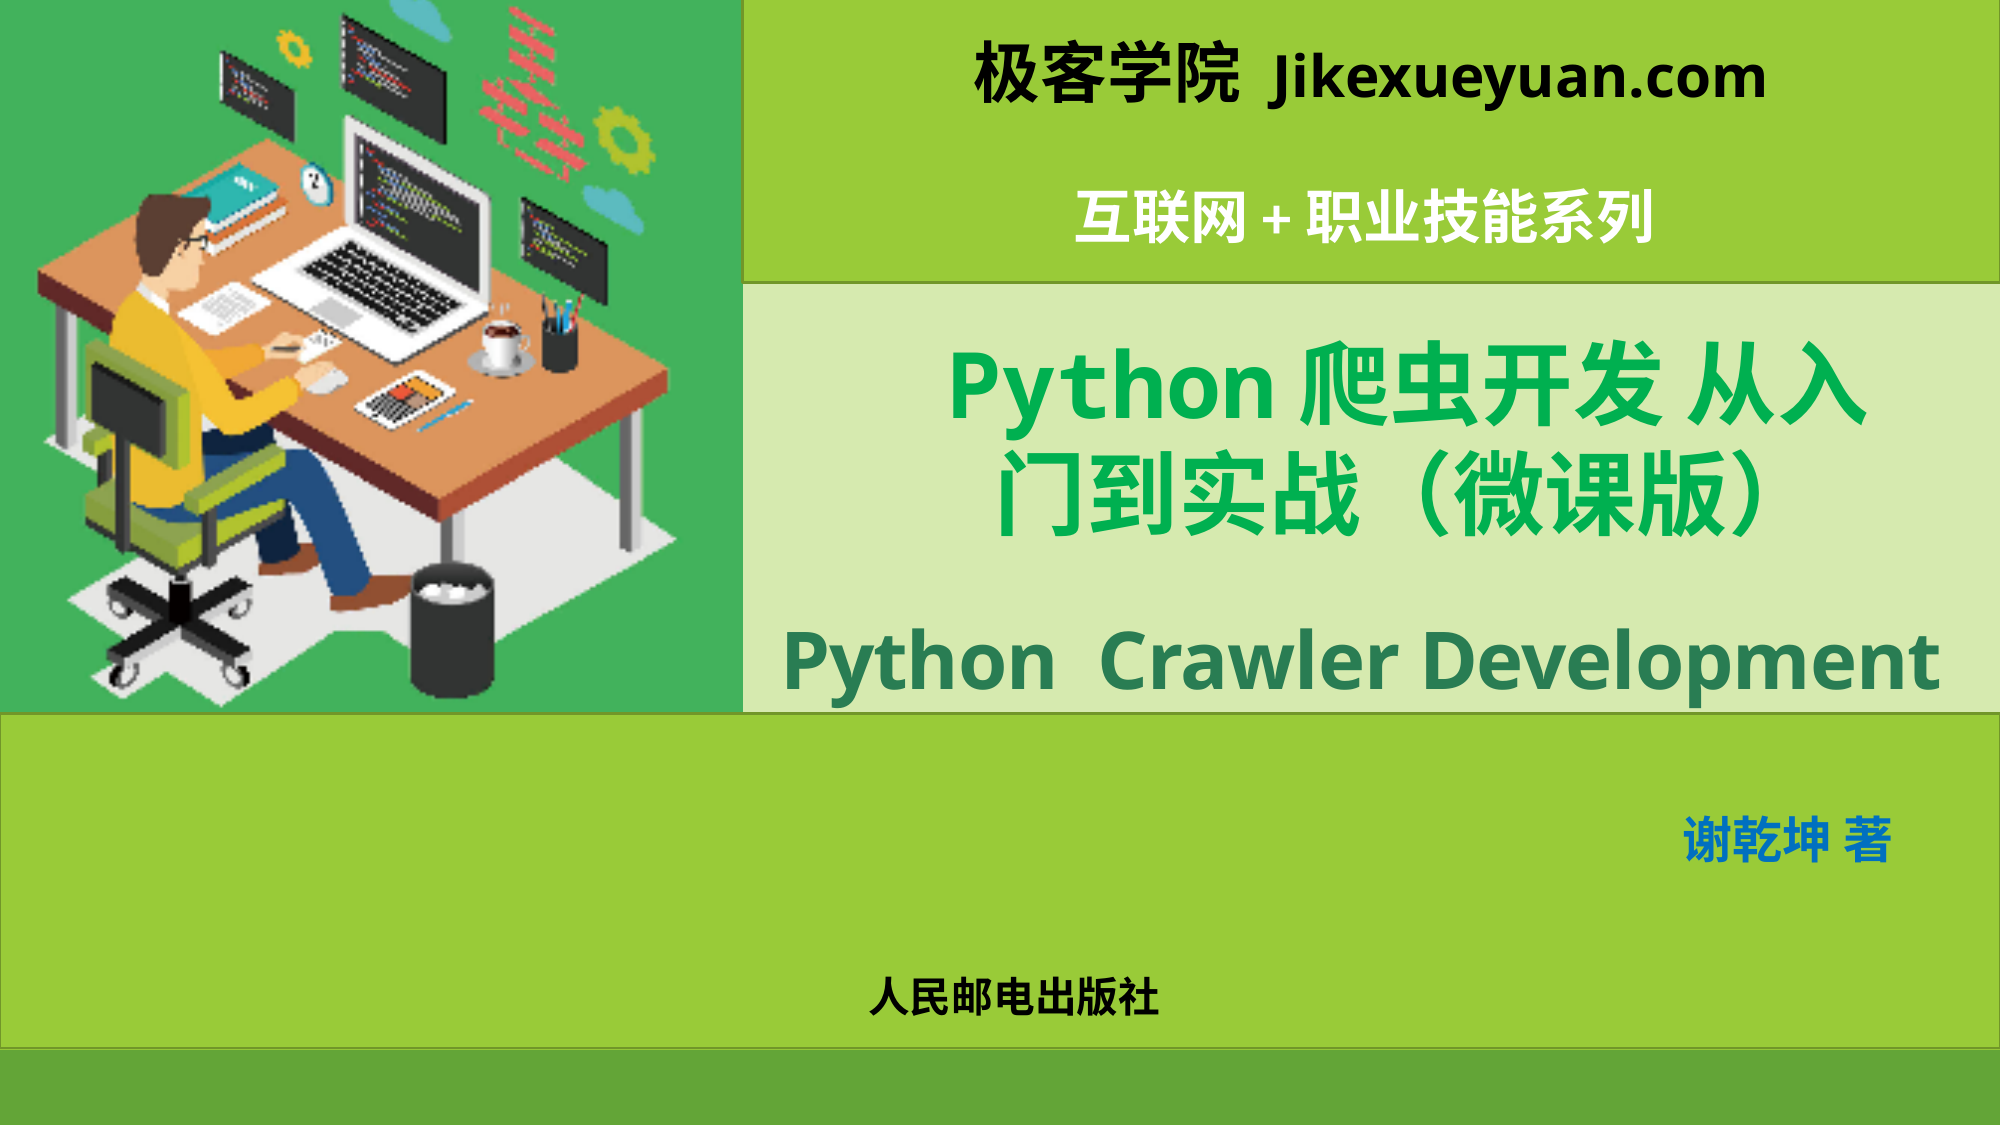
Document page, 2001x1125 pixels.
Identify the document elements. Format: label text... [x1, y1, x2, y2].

text_box 谢乾坤 著 [1667, 801, 1909, 877]
text_box 人民邮电出版社 [853, 963, 1176, 1029]
text_box [0, 712, 2000, 1049]
text_box 极客学院 Jikexueyuan.com 互联网+职业技能系列 [749, 0, 2000, 284]
picture [0, 0, 743, 714]
text_box Python爬虫开发 从入门到实战（微课版） [892, 319, 1923, 555]
title Python Crawler Development [750, 284, 2000, 712]
